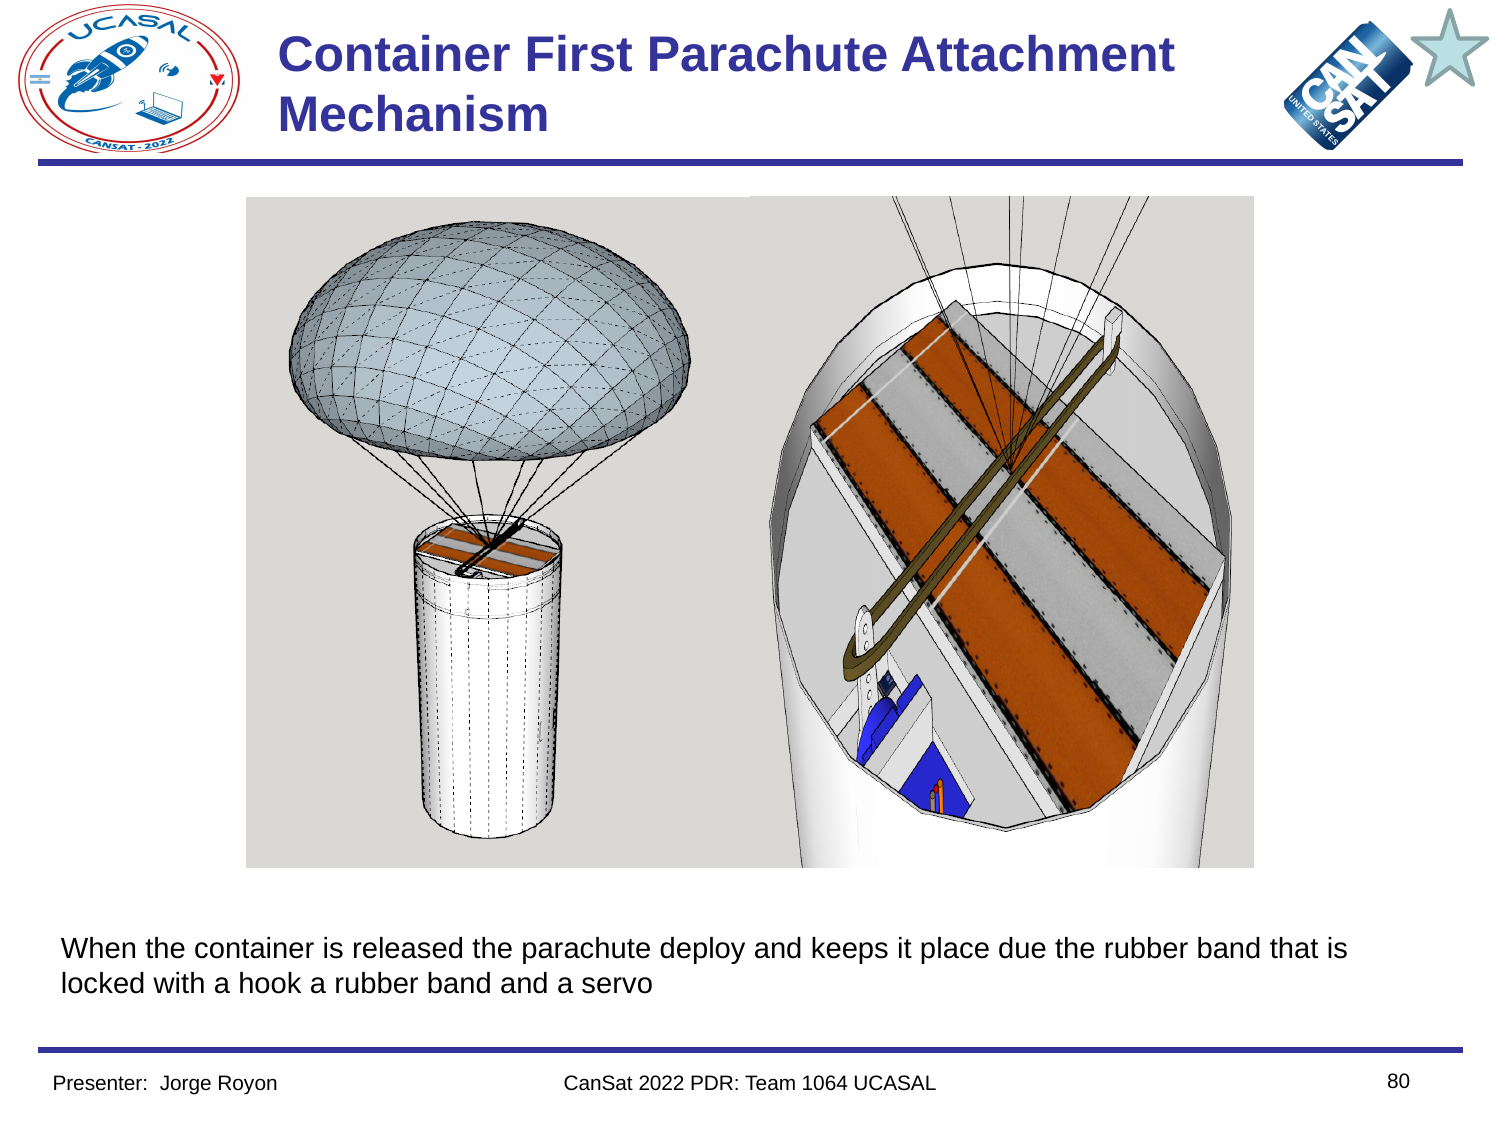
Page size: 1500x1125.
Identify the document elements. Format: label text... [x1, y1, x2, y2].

picture [1284, 21, 1413, 150]
slide_number ‹#› [1312, 1059, 1425, 1100]
picture [0, 0, 260, 153]
footer CanSat 2022 PDR: Team 1064 UCASAL [450, 1062, 1050, 1103]
text_box Presenter: Jorge Royon [37, 1062, 413, 1103]
title Container First Parachute Attachment Mechanism [263, 12, 1238, 150]
text_box [1412, 9, 1488, 85]
text_box When the container is released the parachute deploy and keeps it place due the rubber band that is locked with a hook a rubber band and a servo [45, 914, 1413, 1015]
picture [245, 196, 1255, 869]
